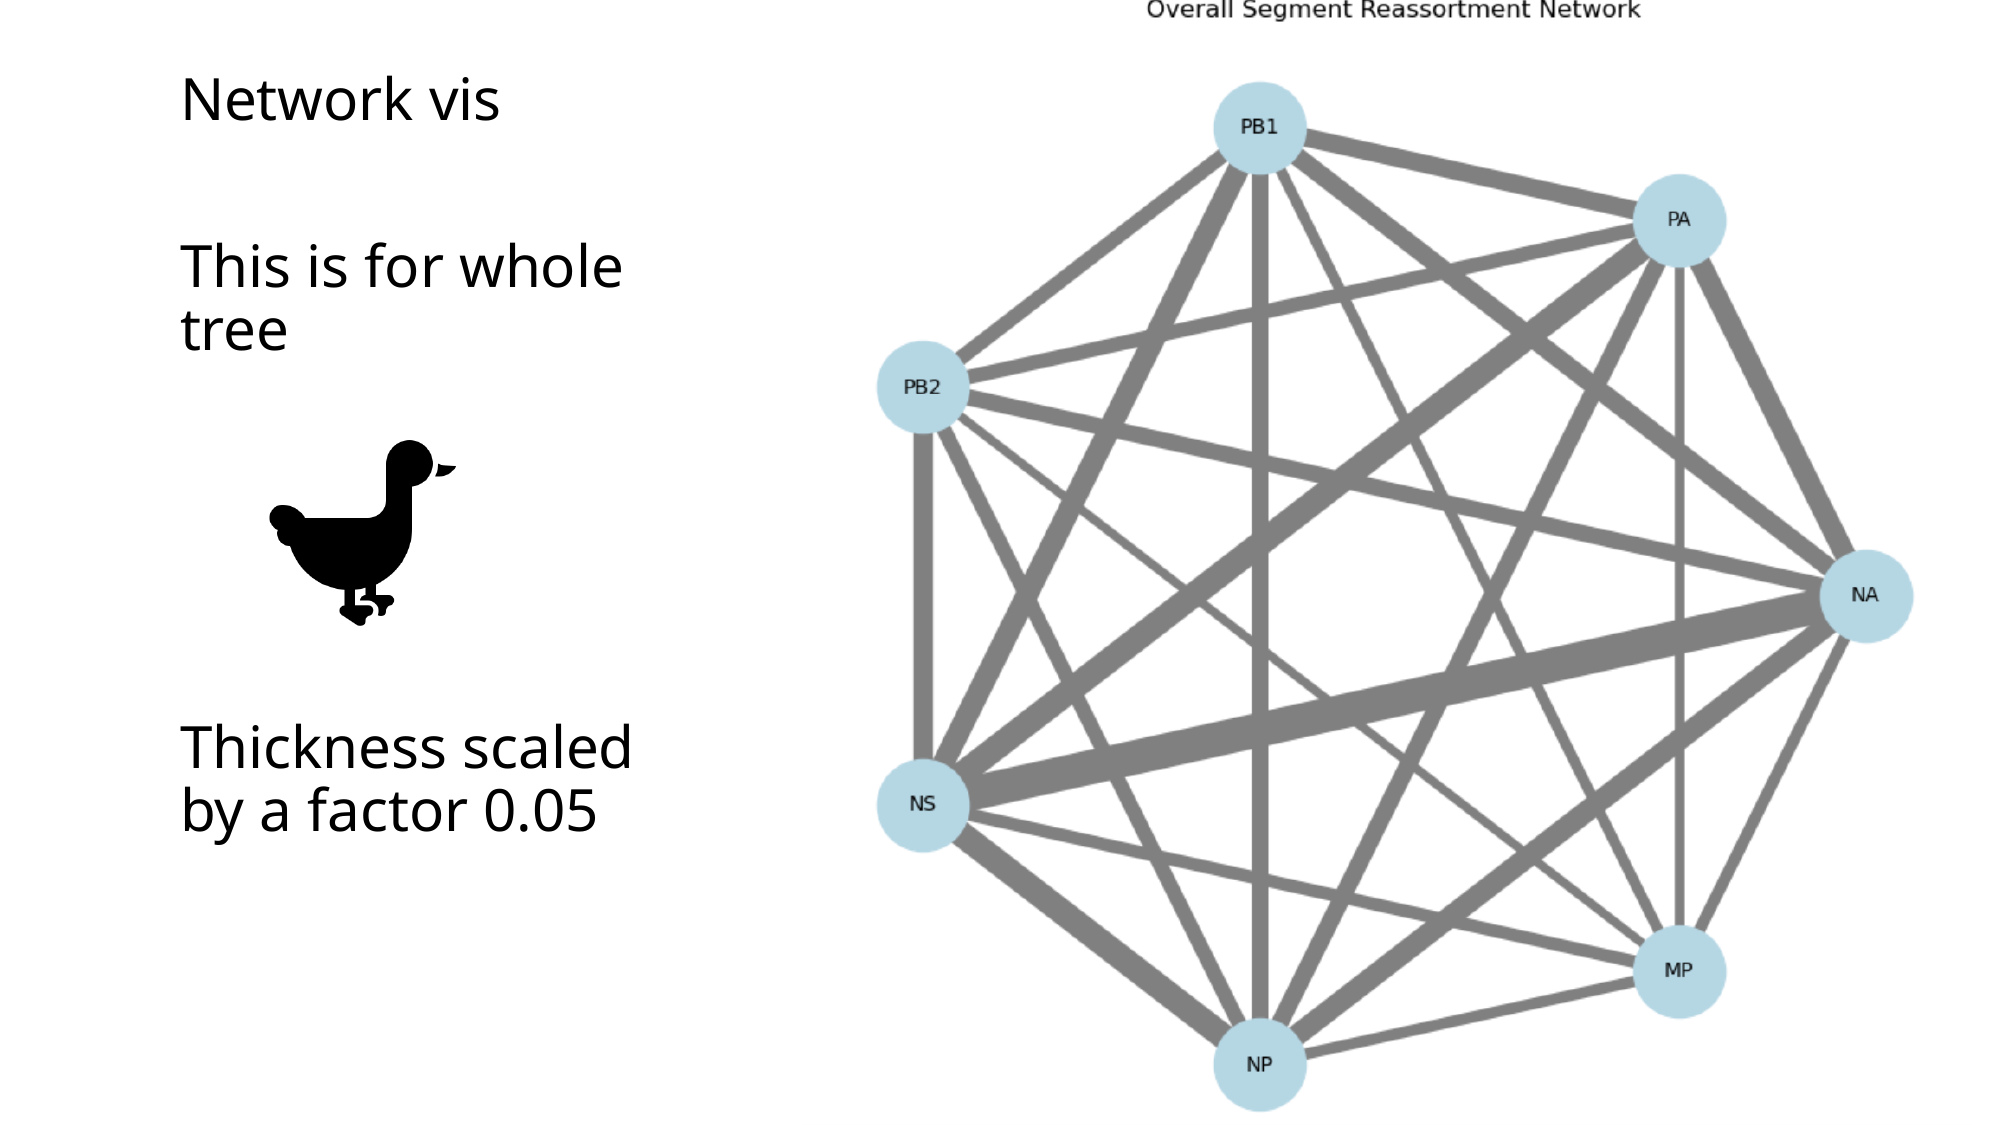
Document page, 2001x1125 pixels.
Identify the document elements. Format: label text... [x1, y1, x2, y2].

picture [238, 408, 487, 658]
picture [800, 0, 1974, 1125]
text_box Network vis This is for whole tree Thickness scaled by a factor 0.05 [165, 62, 661, 1081]
